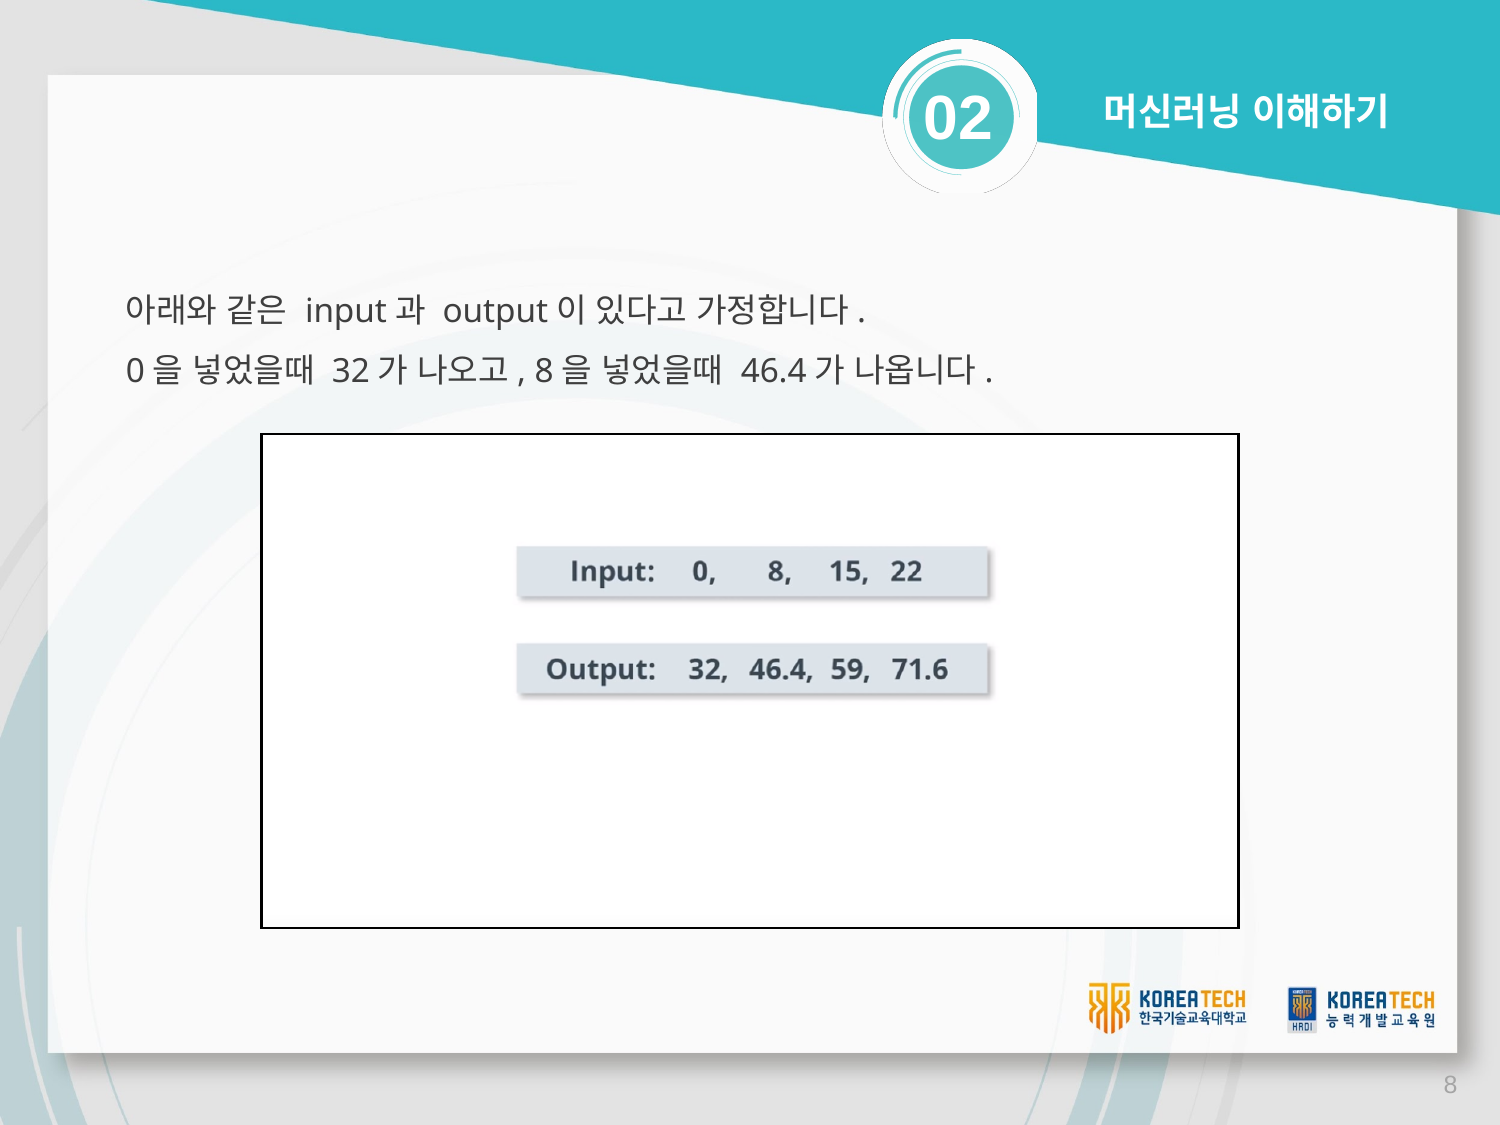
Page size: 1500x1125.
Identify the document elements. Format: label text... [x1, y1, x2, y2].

text_box 아래와 같은 input과 output이 있다고 가정합니다. 0을 넣었을때 32가 나오고, 8을 넣었을때 46.4가 나옵니다. [110, 261, 1401, 869]
slide_number 8 [1225, 1053, 1473, 1114]
picture [0, 0, 1500, 1125]
text_box 머신러닝 이해하기 [1053, 80, 1441, 172]
